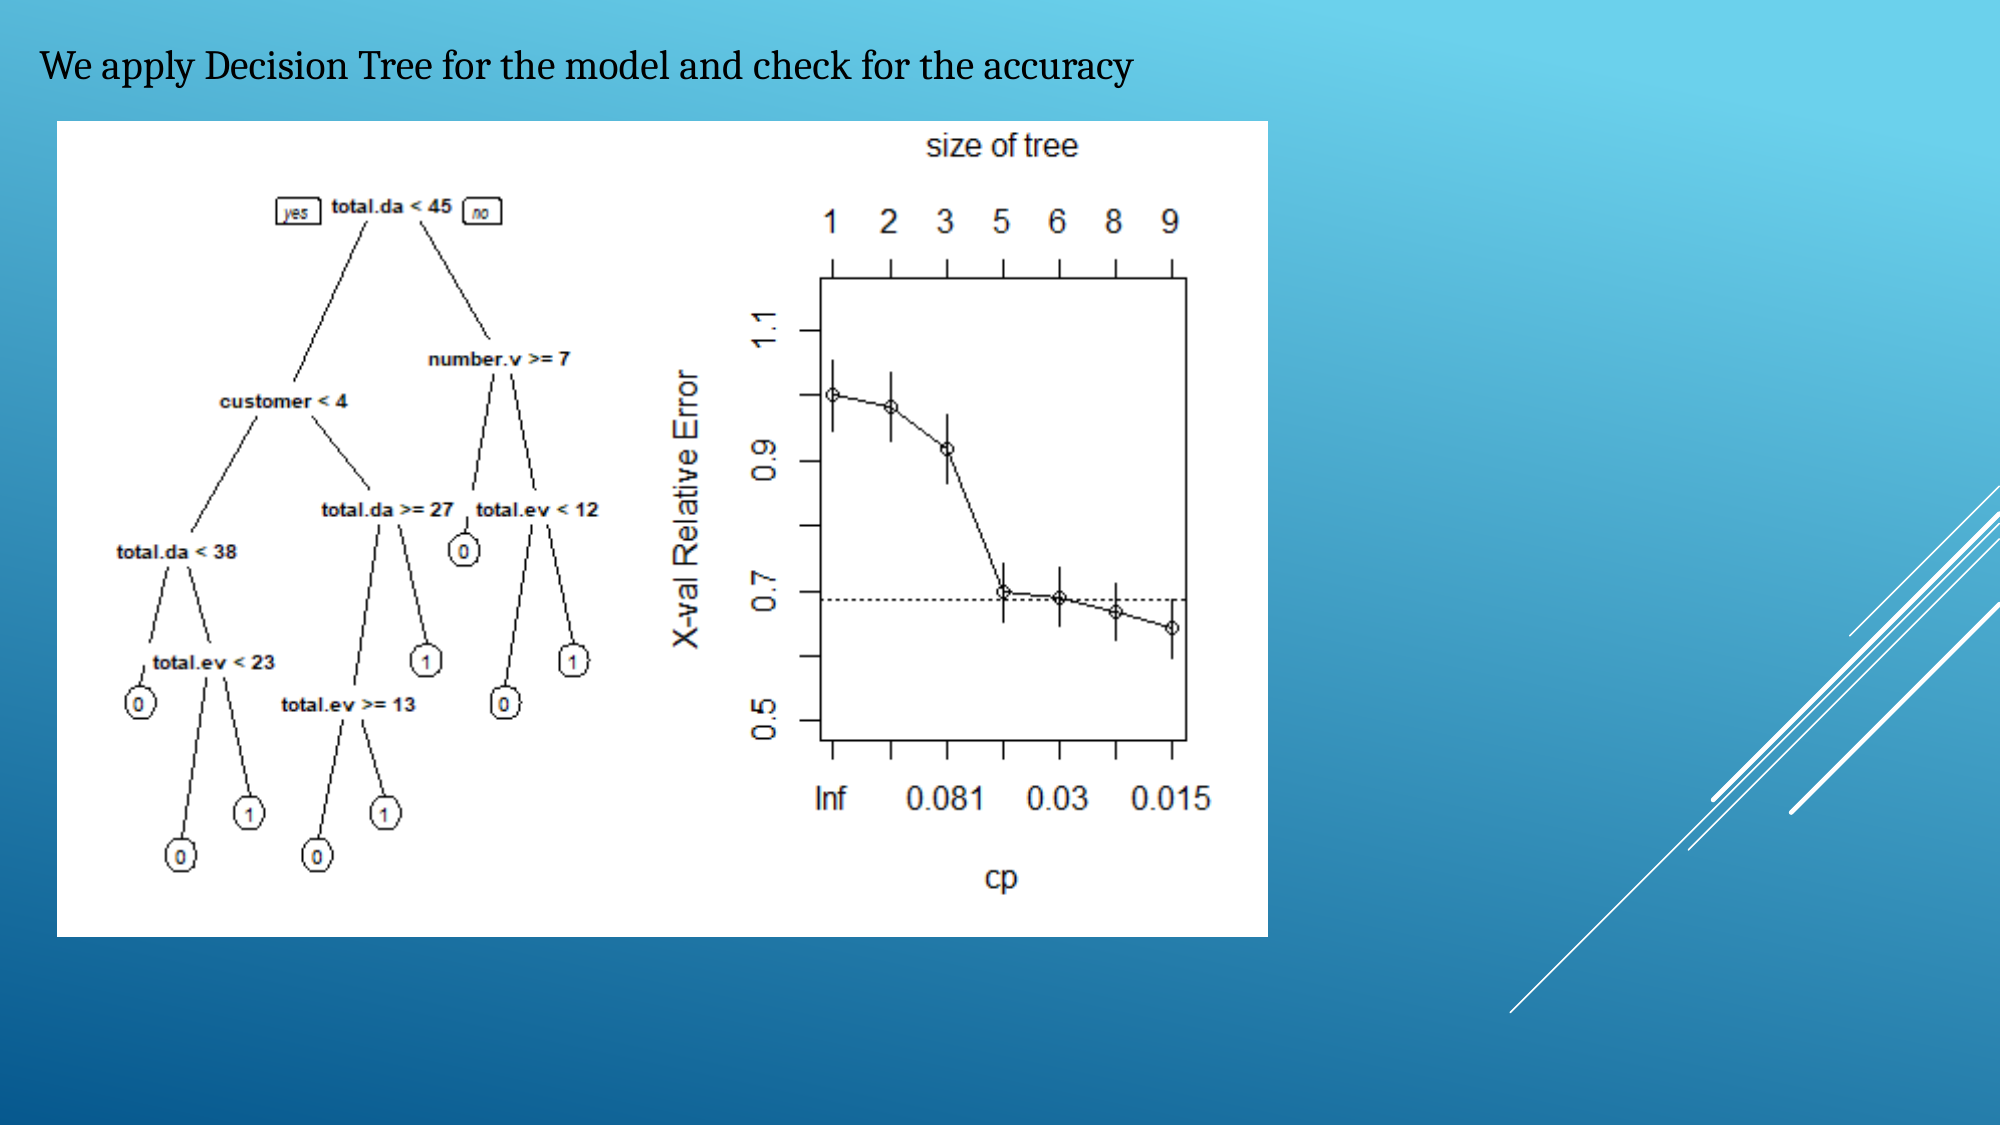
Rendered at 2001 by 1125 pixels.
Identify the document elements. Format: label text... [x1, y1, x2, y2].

text_box We apply Decision Tree for the model and check for the accuracy [24, 30, 1949, 96]
picture [57, 121, 1269, 937]
